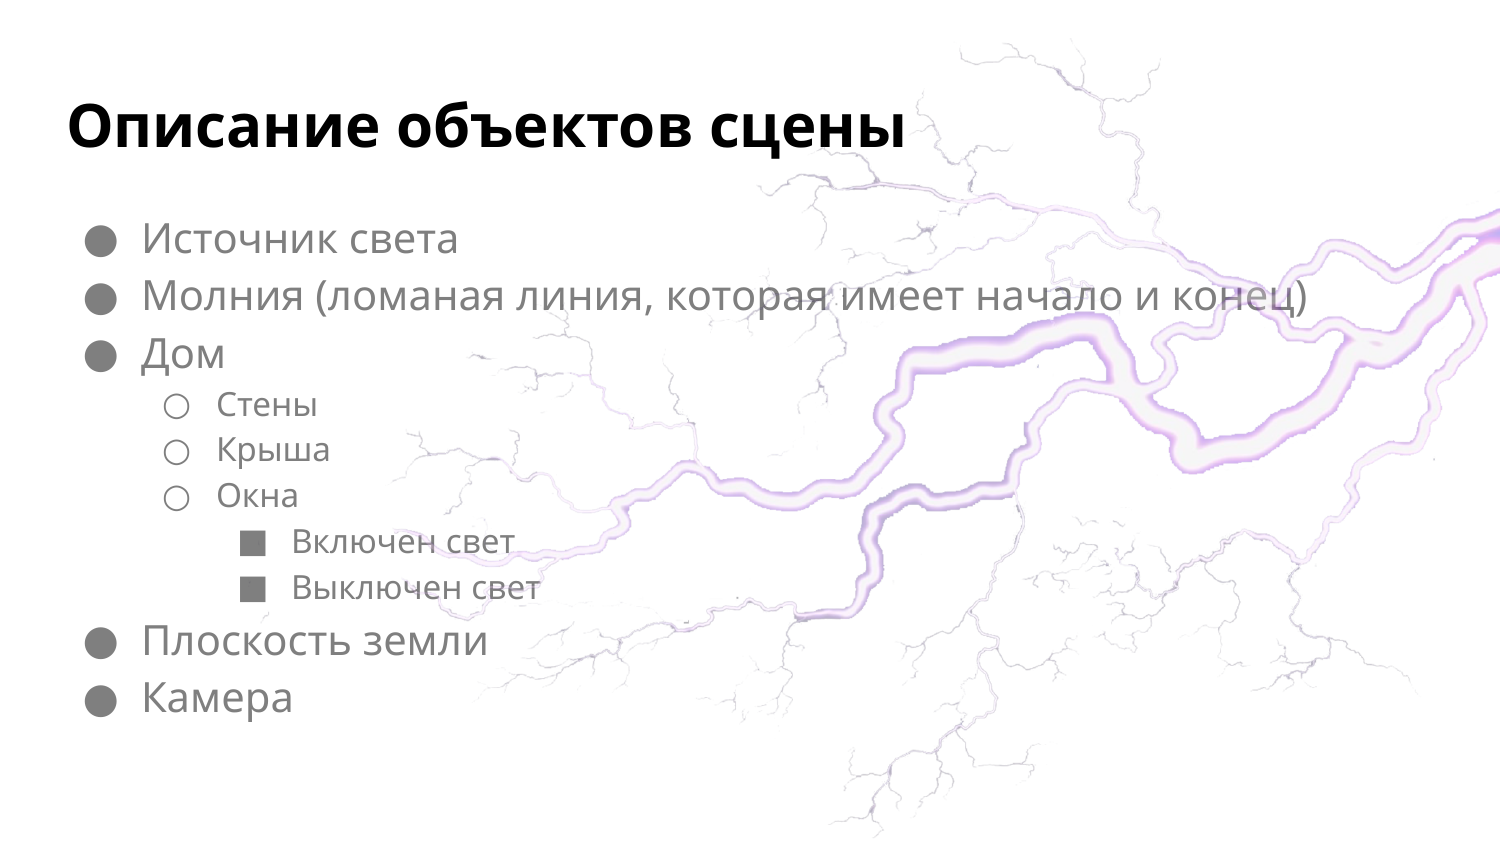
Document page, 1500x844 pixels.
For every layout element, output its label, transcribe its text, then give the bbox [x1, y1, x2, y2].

list Источник света Молния (ломаная линия, которая имеет начало и конец) Дом Стены Крыша Окна Включен свет Выключен свет Плоскость земли Камера [51, 189, 228, 750]
title Описание объектов сцены [51, 72, 228, 176]
picture [233, 25, 1500, 844]
